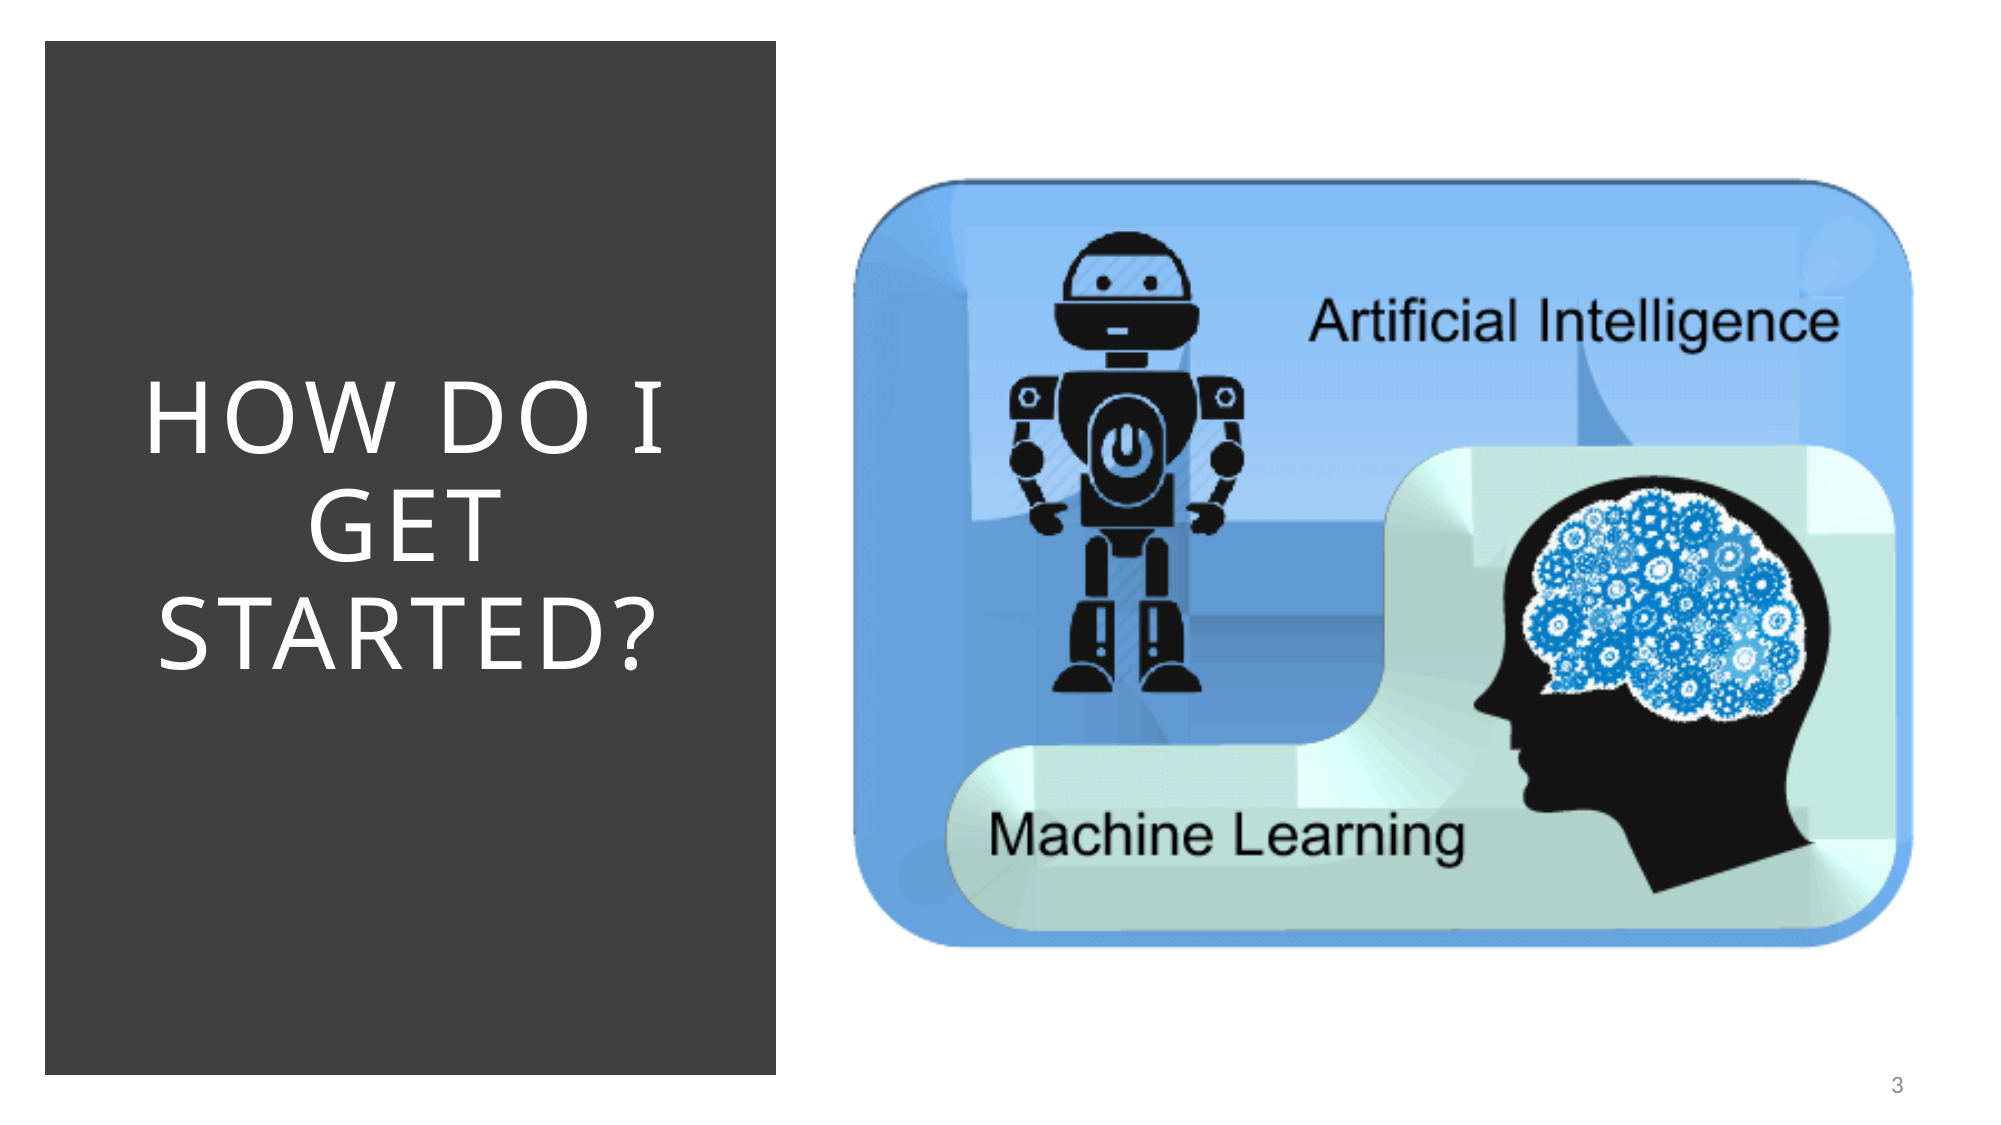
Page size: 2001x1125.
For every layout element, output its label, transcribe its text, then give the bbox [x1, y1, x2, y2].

slide_number 3 [1792, 1053, 1919, 1114]
text_box [54, 50, 767, 1066]
picture [845, 172, 1921, 954]
title How do I get Started? [121, 121, 693, 936]
